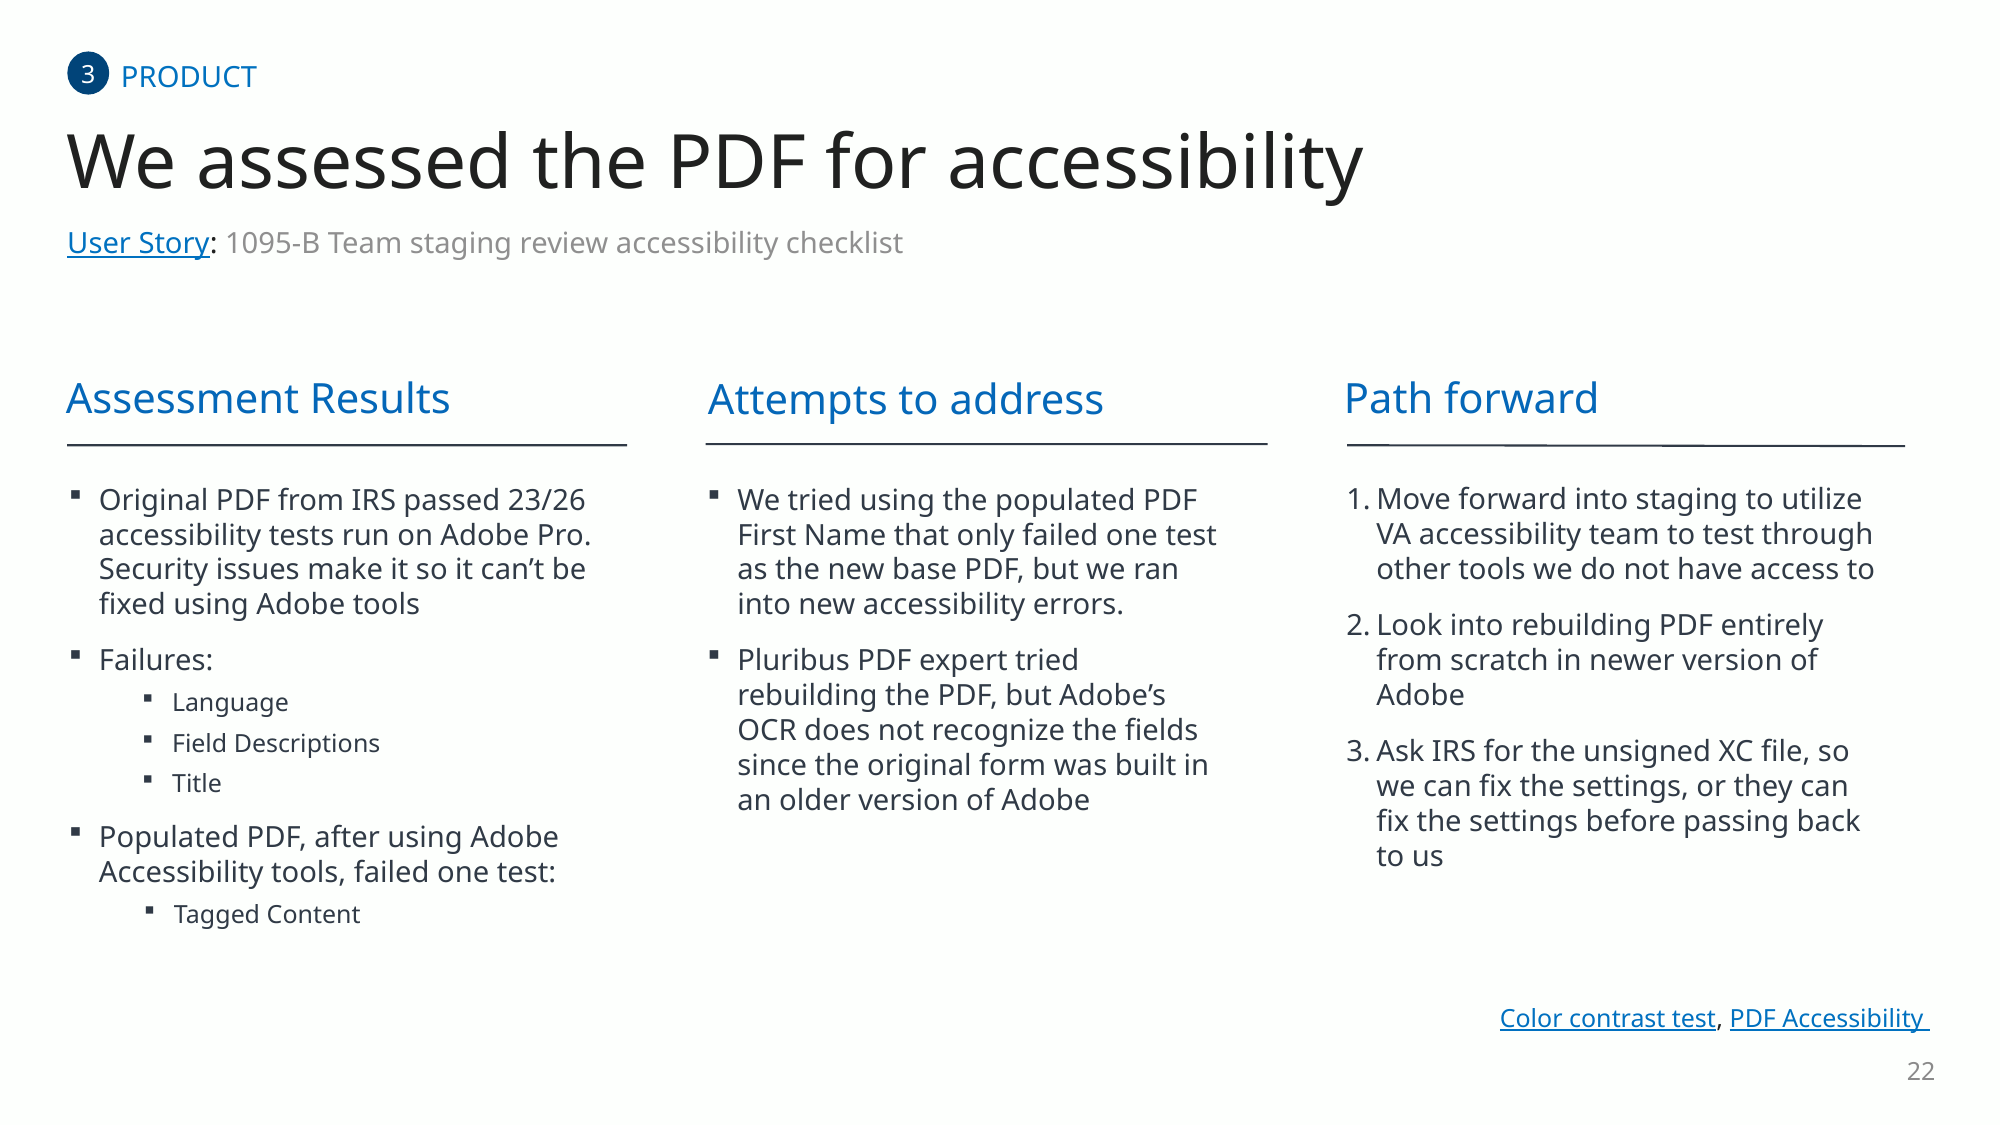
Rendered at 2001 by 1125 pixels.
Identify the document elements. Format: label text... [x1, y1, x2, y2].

text_box Assessment Results [34, 369, 534, 430]
text_box Attempts to address [692, 370, 1203, 431]
slide_number 22 [1883, 1042, 1951, 1103]
text_box We assessed the PDF for accessibility [51, 116, 1914, 240]
text_box User Story: 1095-B Team staging review accessibility checklist [67, 218, 1930, 265]
text_box Original PDF from IRS passed 23/26 accessibility tests run on Adobe Pro. Security issues make it so it can’t be fixed using Adobe tools Failures: Language Field Descriptions Title Populated PDF, after using Adobe Accessibility tools, failed one test: Tagged Content [37, 473, 627, 936]
text_box Color contrast test, PDF Accessibility [1381, 994, 1946, 1044]
text_box We tried using the populated PDF First Name that only failed one test as the new base PDF, but we ran into new accessibility errors. Pluribus PDF expert tried rebuilding the PDF, but Adobe’s OCR does not recognize the fields since the original form was built in an older version of Adobe [666, 473, 1238, 824]
text_box Path forward [1328, 369, 1894, 430]
text_box Move forward into staging to utilize VA accessibility team to test through other tools we do not have access to Look into rebuilding PDF entirely from scratch in newer version of Adobe Ask IRS for the unsigned XC file, so we can fix the settings, or they can fix the settings before passing back to us [1316, 473, 1904, 880]
text_box PRODUCT [120, 50, 913, 112]
text_box 3 [67, 51, 110, 95]
